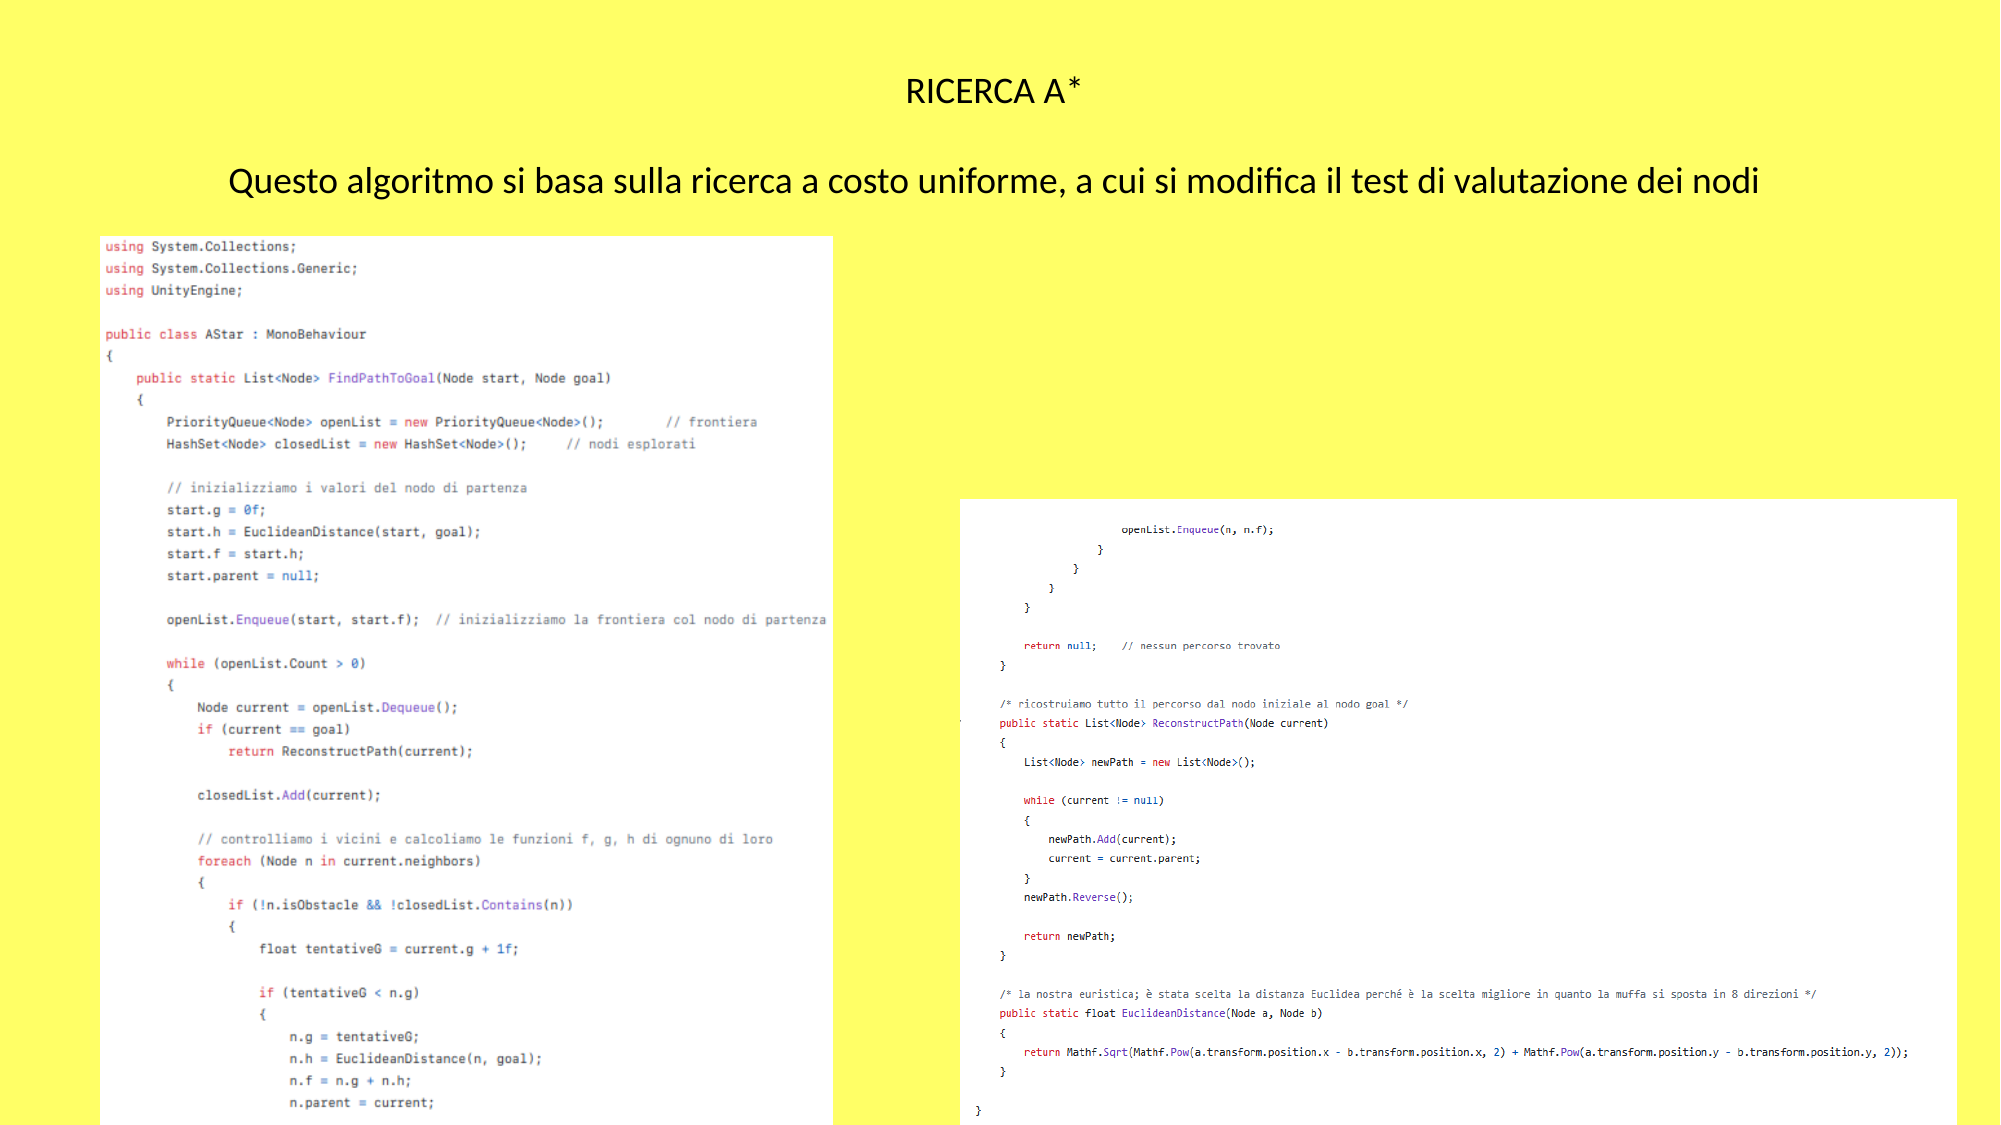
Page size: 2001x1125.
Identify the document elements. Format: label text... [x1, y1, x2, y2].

text_box RICERCA A* Questo algoritmo si basa sulla ricerca a costo uniforme, a cui si modifica il test di valutazione dei nodi [140, 58, 1850, 344]
picture [960, 499, 1957, 1125]
picture [100, 236, 833, 1125]
